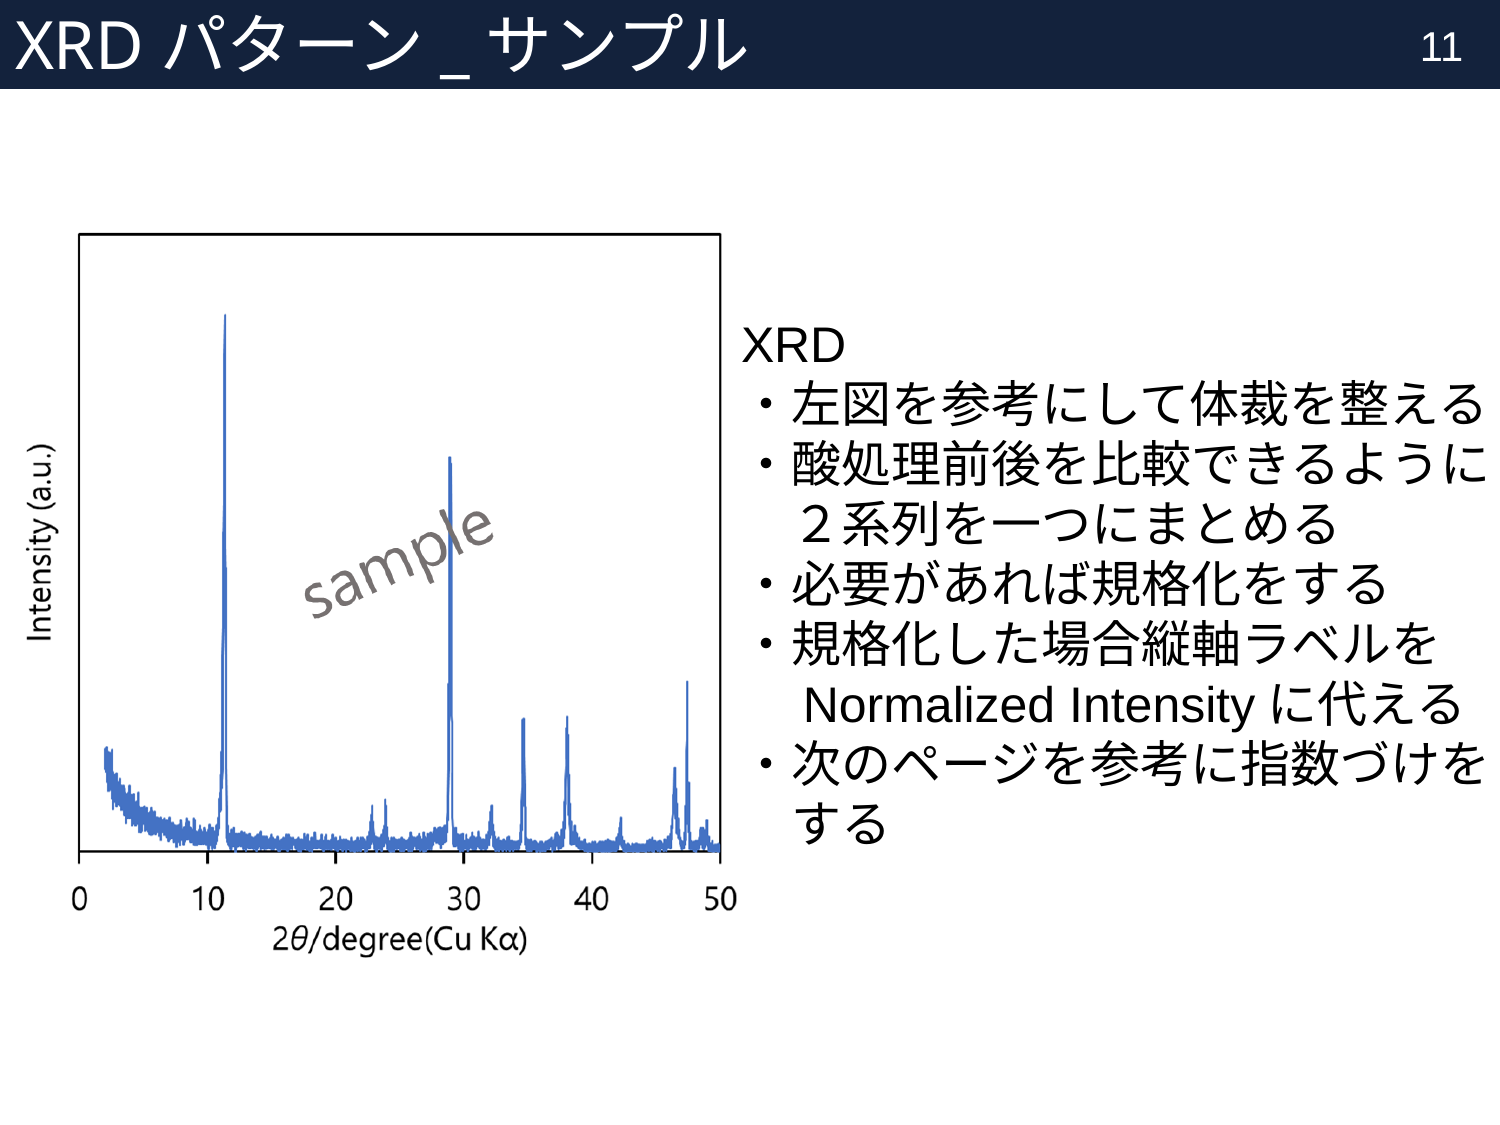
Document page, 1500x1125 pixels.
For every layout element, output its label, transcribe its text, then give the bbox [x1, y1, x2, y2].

text_box XRD ・左図を参考にして体裁を整える ・酸処理前後を比較できるように ２系列を一つにまとめる ・必要があれば規格化をする ・規格化した場合縦軸ラベルを Normalized Intensityに代える ・次のページを参考に指数づけを する [773, 305, 1500, 860]
slide_number 11 [1383, 1, 1500, 88]
picture [19, 193, 773, 959]
title XRDパターン_サンプル [0, 0, 1500, 100]
